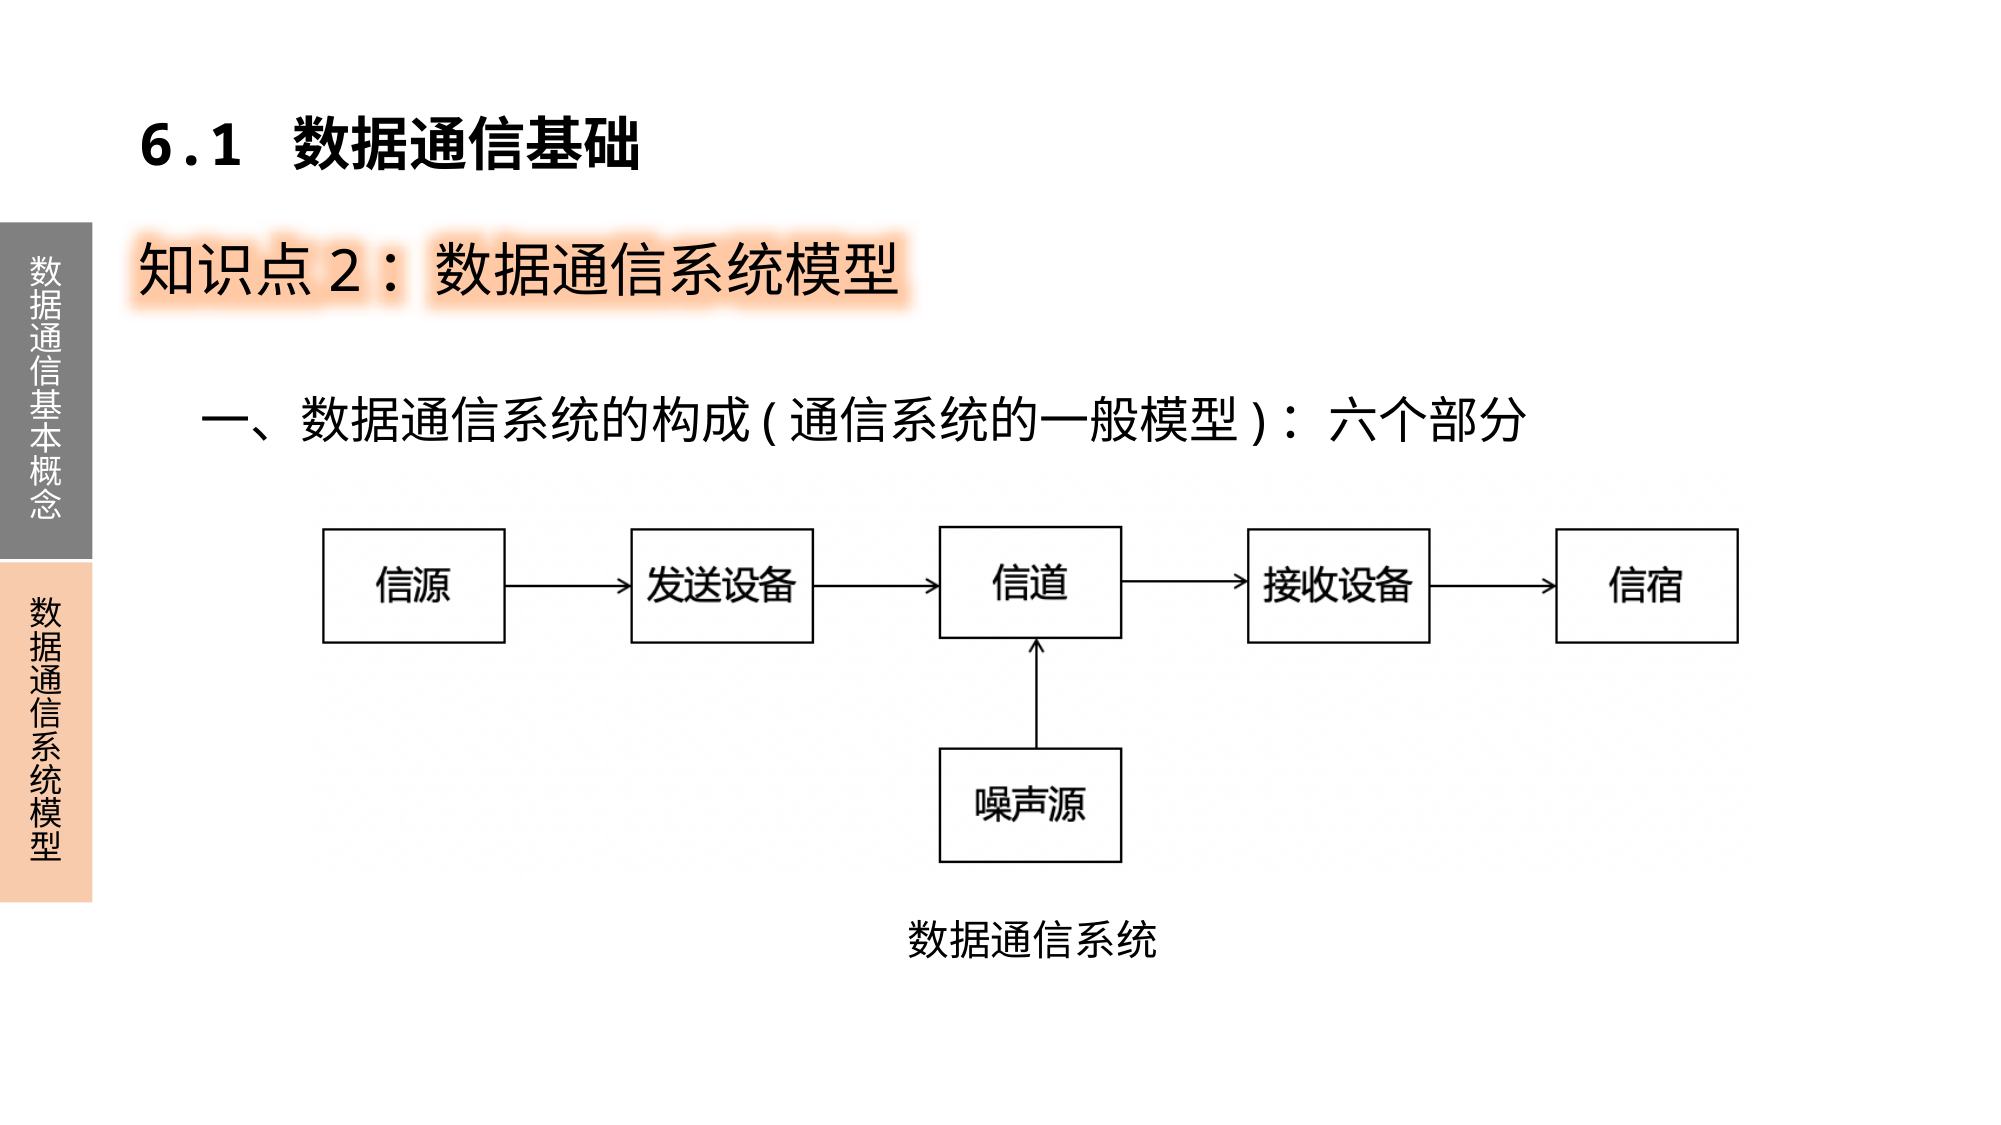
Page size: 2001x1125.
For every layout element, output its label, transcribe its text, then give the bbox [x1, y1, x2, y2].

text_box 知识点2：数据通信系统模型 [120, 172, 1945, 329]
picture [307, 467, 1759, 882]
text_box 二、双极不归零码：二进制数字符号0和1分别用负电平和正电平表示。 [118, 170, 1949, 335]
table_cell -1 [114, 166, 1954, 339]
text_box 数据通信系统 [851, 882, 1215, 972]
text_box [0, 222, 93, 903]
text_box 6.1 数据通信基础 [120, 97, 1568, 152]
text_box 一、数据通信系统的构成(通信系统的一般模型)：六个部分 [186, 350, 1827, 456]
